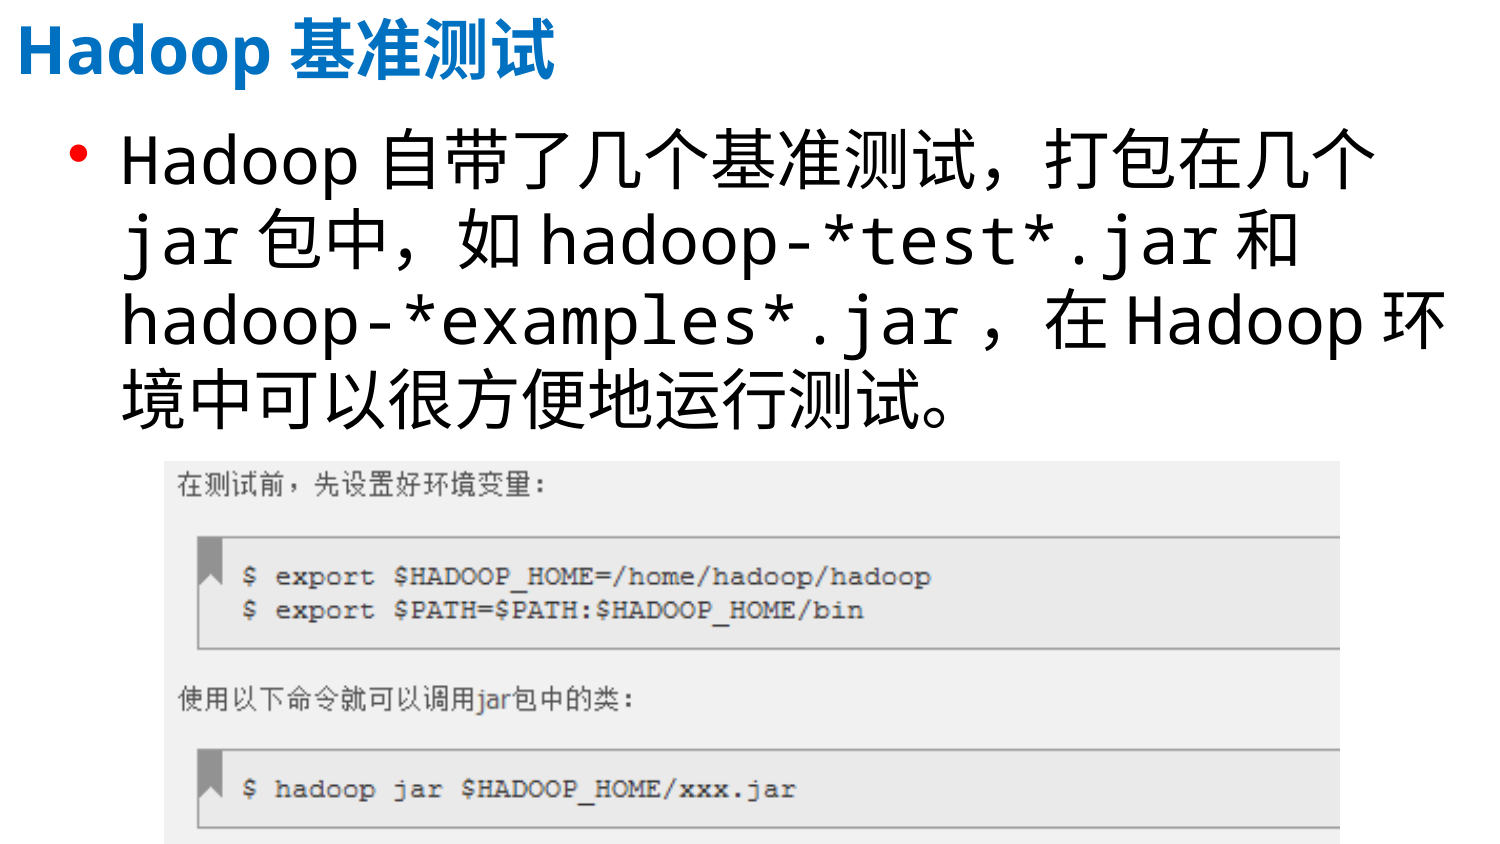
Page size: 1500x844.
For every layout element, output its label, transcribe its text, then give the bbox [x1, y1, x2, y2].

text_box Hadoop基准测试 [0, 0, 1483, 95]
picture [163, 460, 1340, 844]
list Hadoop自带了几个基准测试，打包在几个jar包中，如hadoop-*test*.jar和hadoop-*examples*.jar，在Hadoop环境中可以很方便地运行测试。 [34, 109, 1500, 809]
